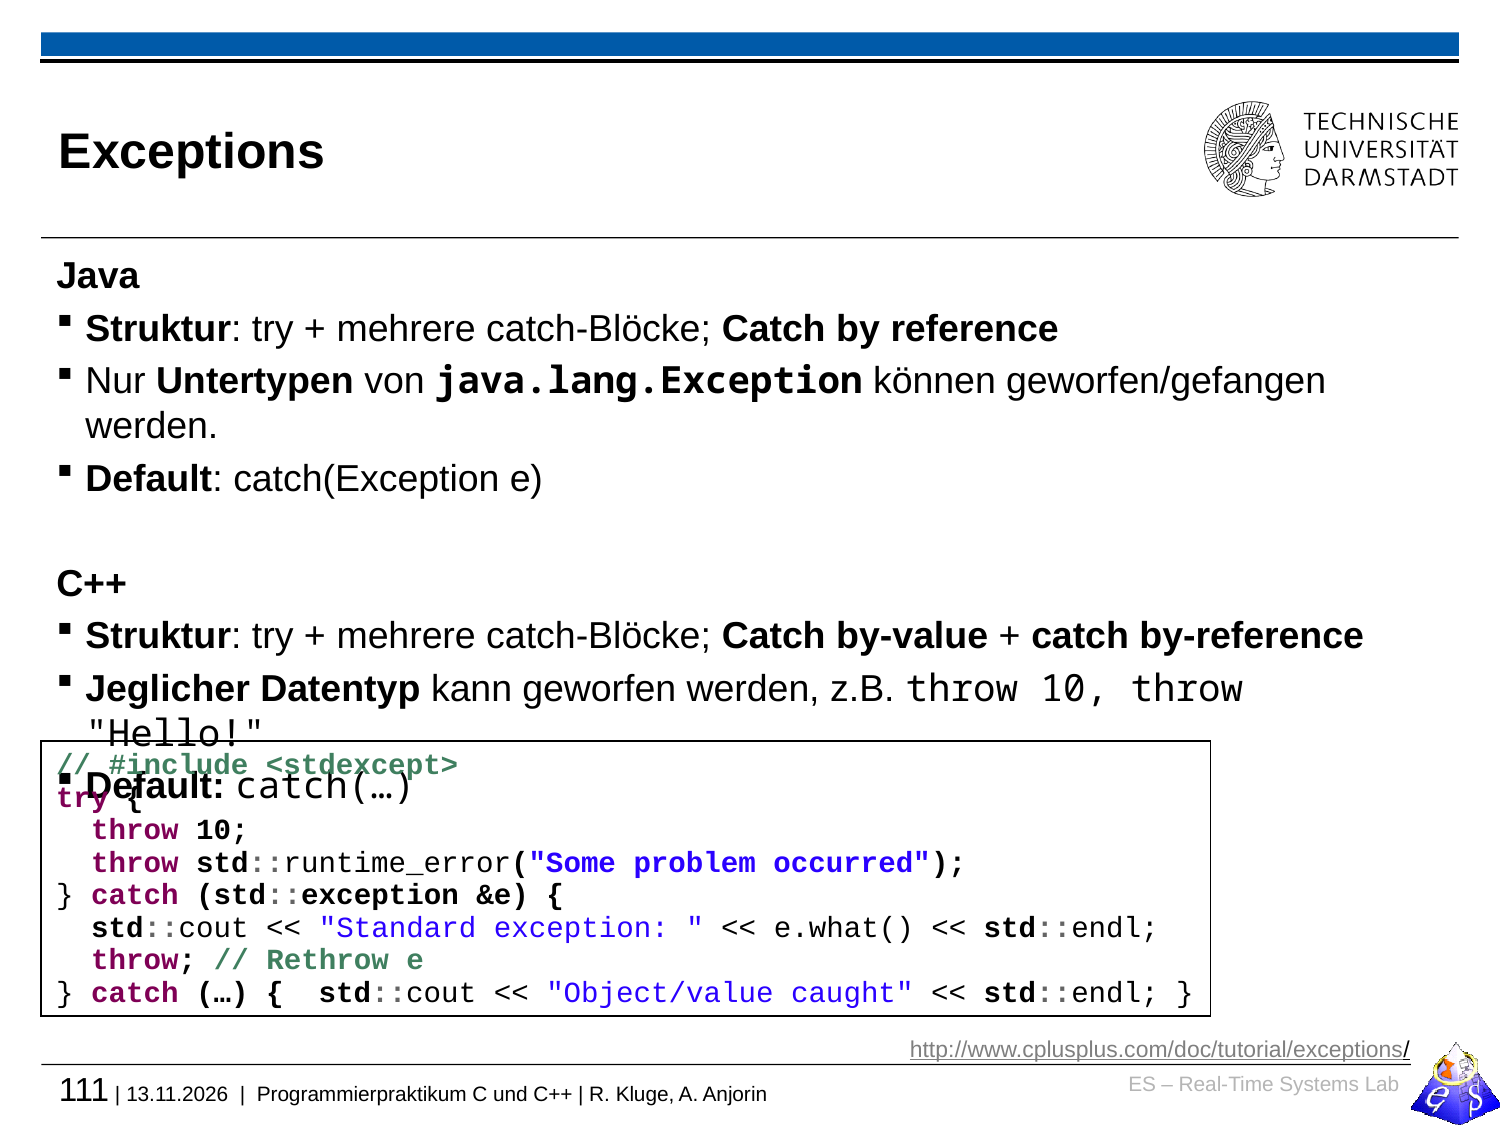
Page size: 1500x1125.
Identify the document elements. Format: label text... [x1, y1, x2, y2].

title Exceptions [58, 80, 1187, 218]
list Java Struktur: try + mehrere catch-Blöcke; Catch by reference Nur Untertypen von java.lang.Exception können geworfen/gefangen werden. Default: catch(Exception e) C++ Struktur: try + mehrere catch-Blöcke; Catch by-value + catch by-reference Jeglicher Datentyp kann geworfen werden, z.B. throw 10, throw "Hello!" Default: catch(…) [41, 243, 1459, 1059]
picture [1411, 1041, 1500, 1125]
text_box http://www.cplusplus.com/doc/tutorial/exceptions/ [681, 1029, 1432, 1070]
text_box // #include <stdexcept> try { throw 10; throw std::runtime_error("Some problem occurred"); } catch (std::exception &e) { std::cout << "Standard exception: " << e.what() << std::endl; throw; // Rethrow e } catch (…) { std::cout << "Object/value caught" << std::endl; } [41, 741, 1211, 1016]
picture [1187, 84, 1483, 214]
